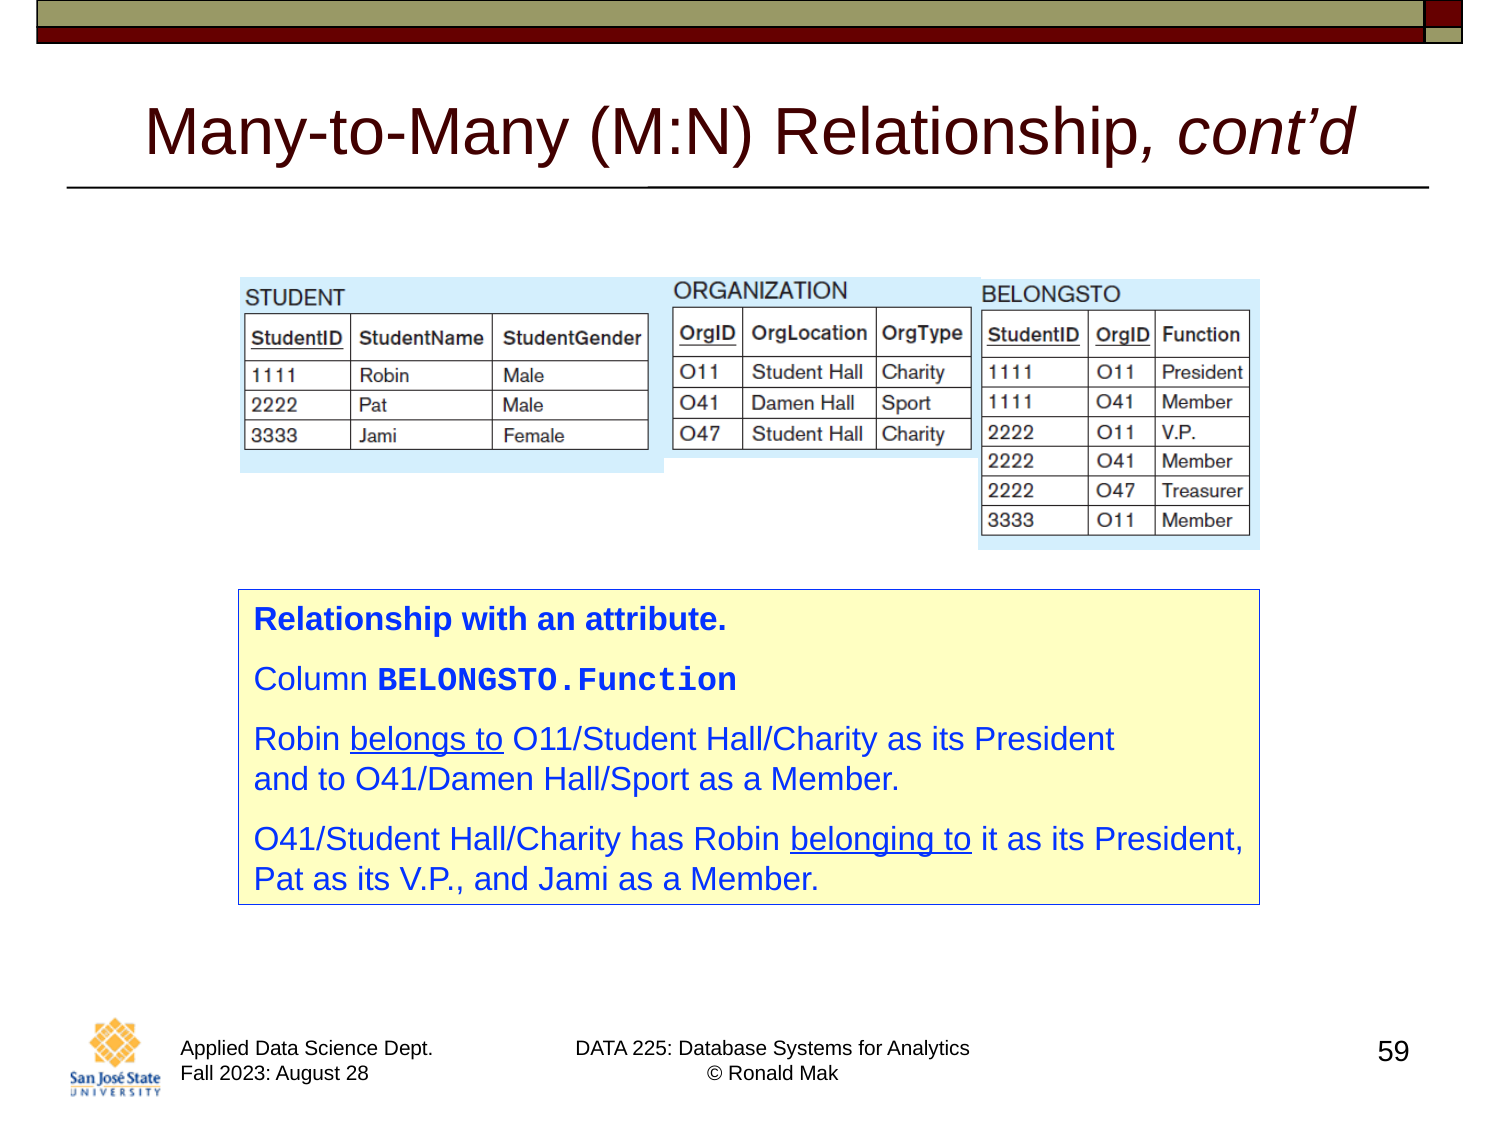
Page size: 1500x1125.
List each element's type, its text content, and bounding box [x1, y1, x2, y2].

picture [60, 1012, 166, 1112]
slide_number 59 [1112, 1025, 1425, 1100]
title Many-to-Many (M:N) Relationship, cont’d [75, 67, 1425, 175]
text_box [239, 277, 1260, 551]
text_box Relationship with an attribute. Column BELONGSTO.Function Robin belongs to O11/Student Hall/Charity as its President and to O41/Damen Hall/Sport as a Member. O41/Student Hall/Charity has Robin belonging to it as its President, Pat as its V.P., and Jami as a Member. [238, 589, 1260, 905]
